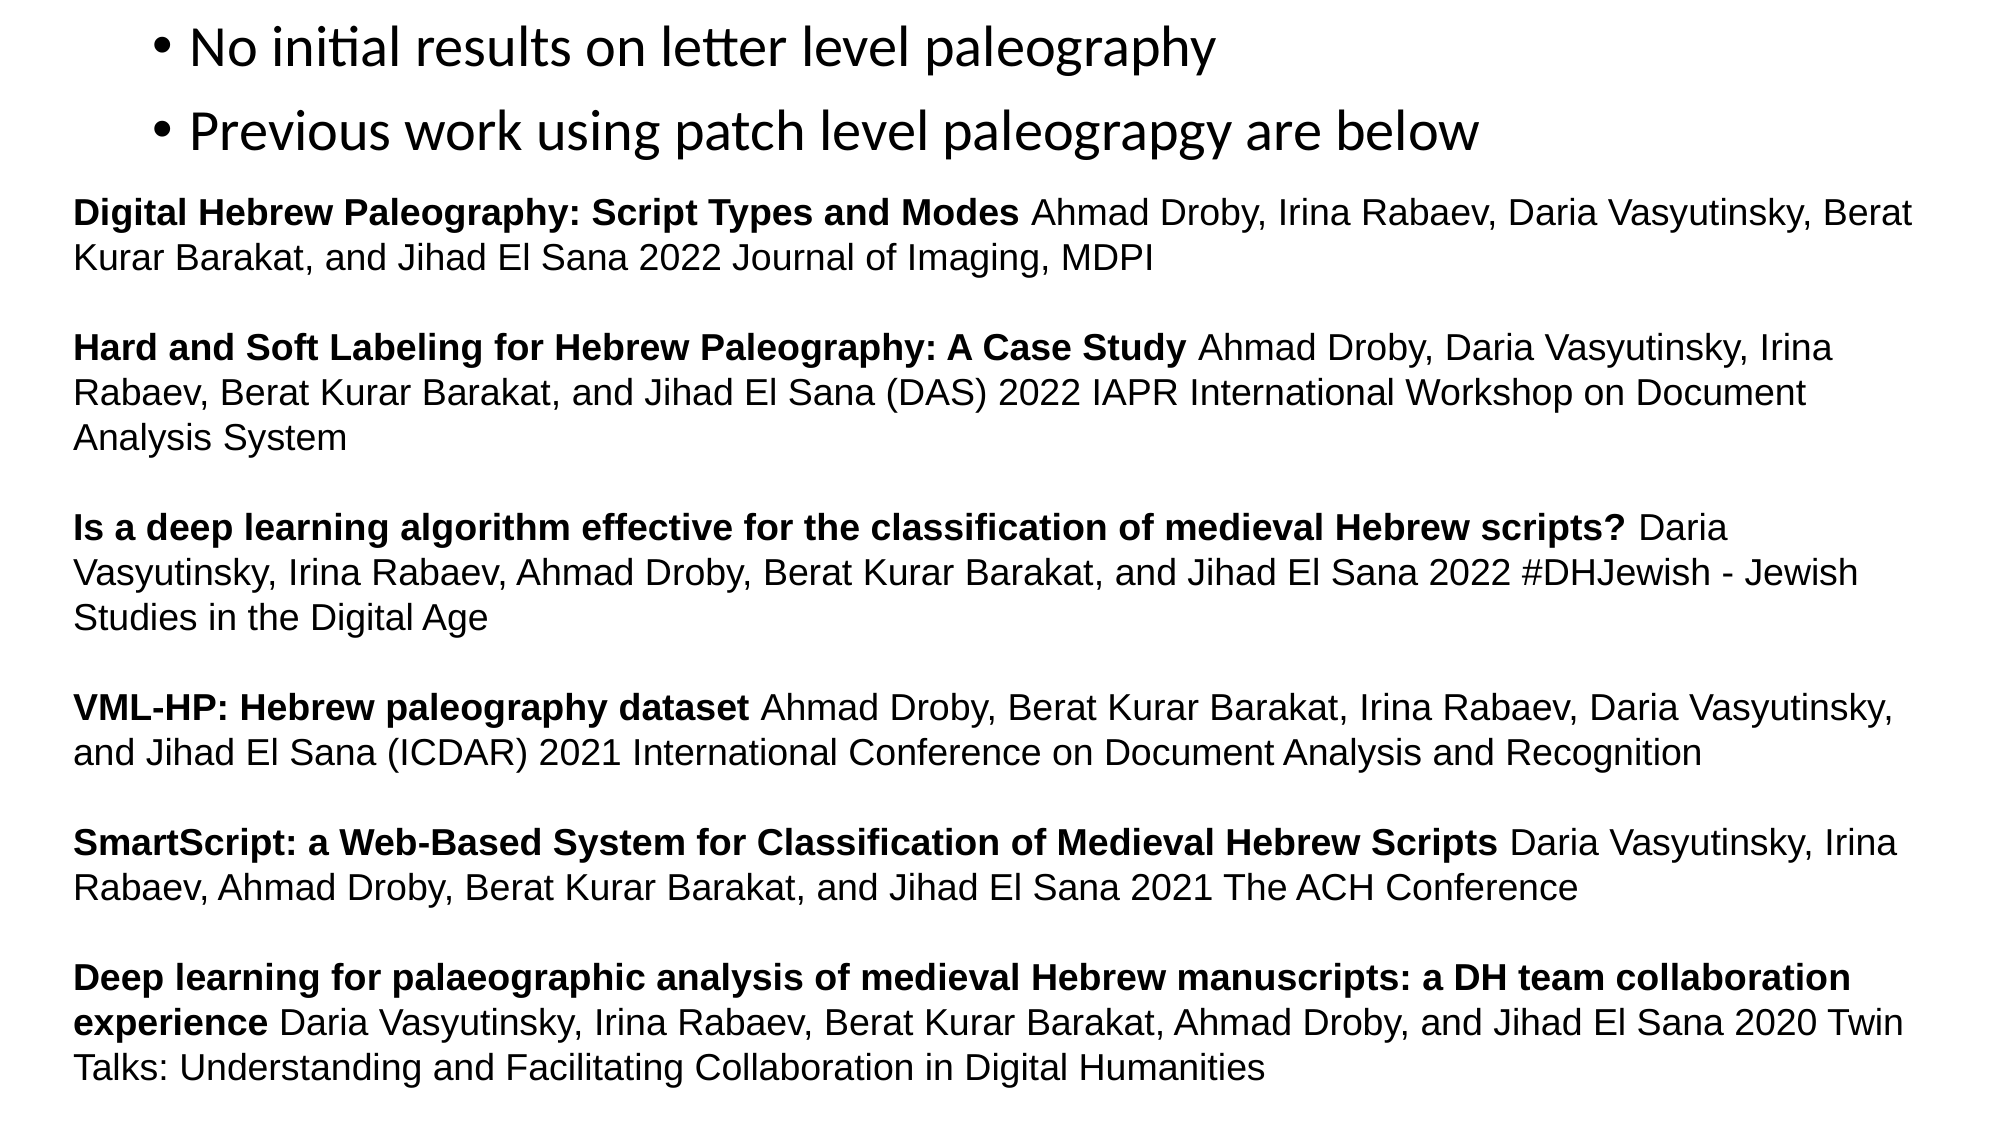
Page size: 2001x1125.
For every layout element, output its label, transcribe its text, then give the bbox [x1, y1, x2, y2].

text_box Digital Hebrew Paleography: Script Types and Modes Ahmad Droby, Irina Rabaev, Daria Vasyutinsky, Berat Kurar Barakat, and Jihad El Sana 2022 Journal of Imaging, MDPI Hard and Soft Labeling for Hebrew Paleography: A Case Study Ahmad Droby, Daria Vasyutinsky, Irina Rabaev, Berat Kurar Barakat, and Jihad El Sana (DAS) 2022 IAPR International Workshop on Document Analysis System Is a deep learning algorithm effective for the classification of medieval Hebrew scripts? Daria Vasyutinsky, Irina Rabaev, Ahmad Droby, Berat Kurar Barakat, and Jihad El Sana 2022 #DHJewish - Jewish Studies in the Digital Age VML-HP: Hebrew paleography dataset Ahmad Droby, Berat Kurar Barakat, Irina Rabaev, Daria Vasyutinsky, and Jihad El Sana (ICDAR) 2021 International Conference on Document Analysis and Recognition SmartScript: a Web-Based System for Classification of Medieval Hebrew Scripts Daria Vasyutinsky, Irina Rabaev, Ahmad Droby, Berat Kurar Barakat, and Jihad El Sana 2021 The ACH Conference Deep learning for palaeographic analysis of medieval Hebrew manuscripts: a DH team collaboration experience Daria Vasyutinsky, Irina Rabaev, Berat Kurar Barakat, Ahmad Droby, and Jihad El Sana 2020 Twin Talks: Understanding and Facilitating Collaboration in Digital Humanities [58, 180, 1931, 1096]
list No initial results on letter level paleography Previous work using patch level paleograpgy are below [137, 8, 1863, 180]
